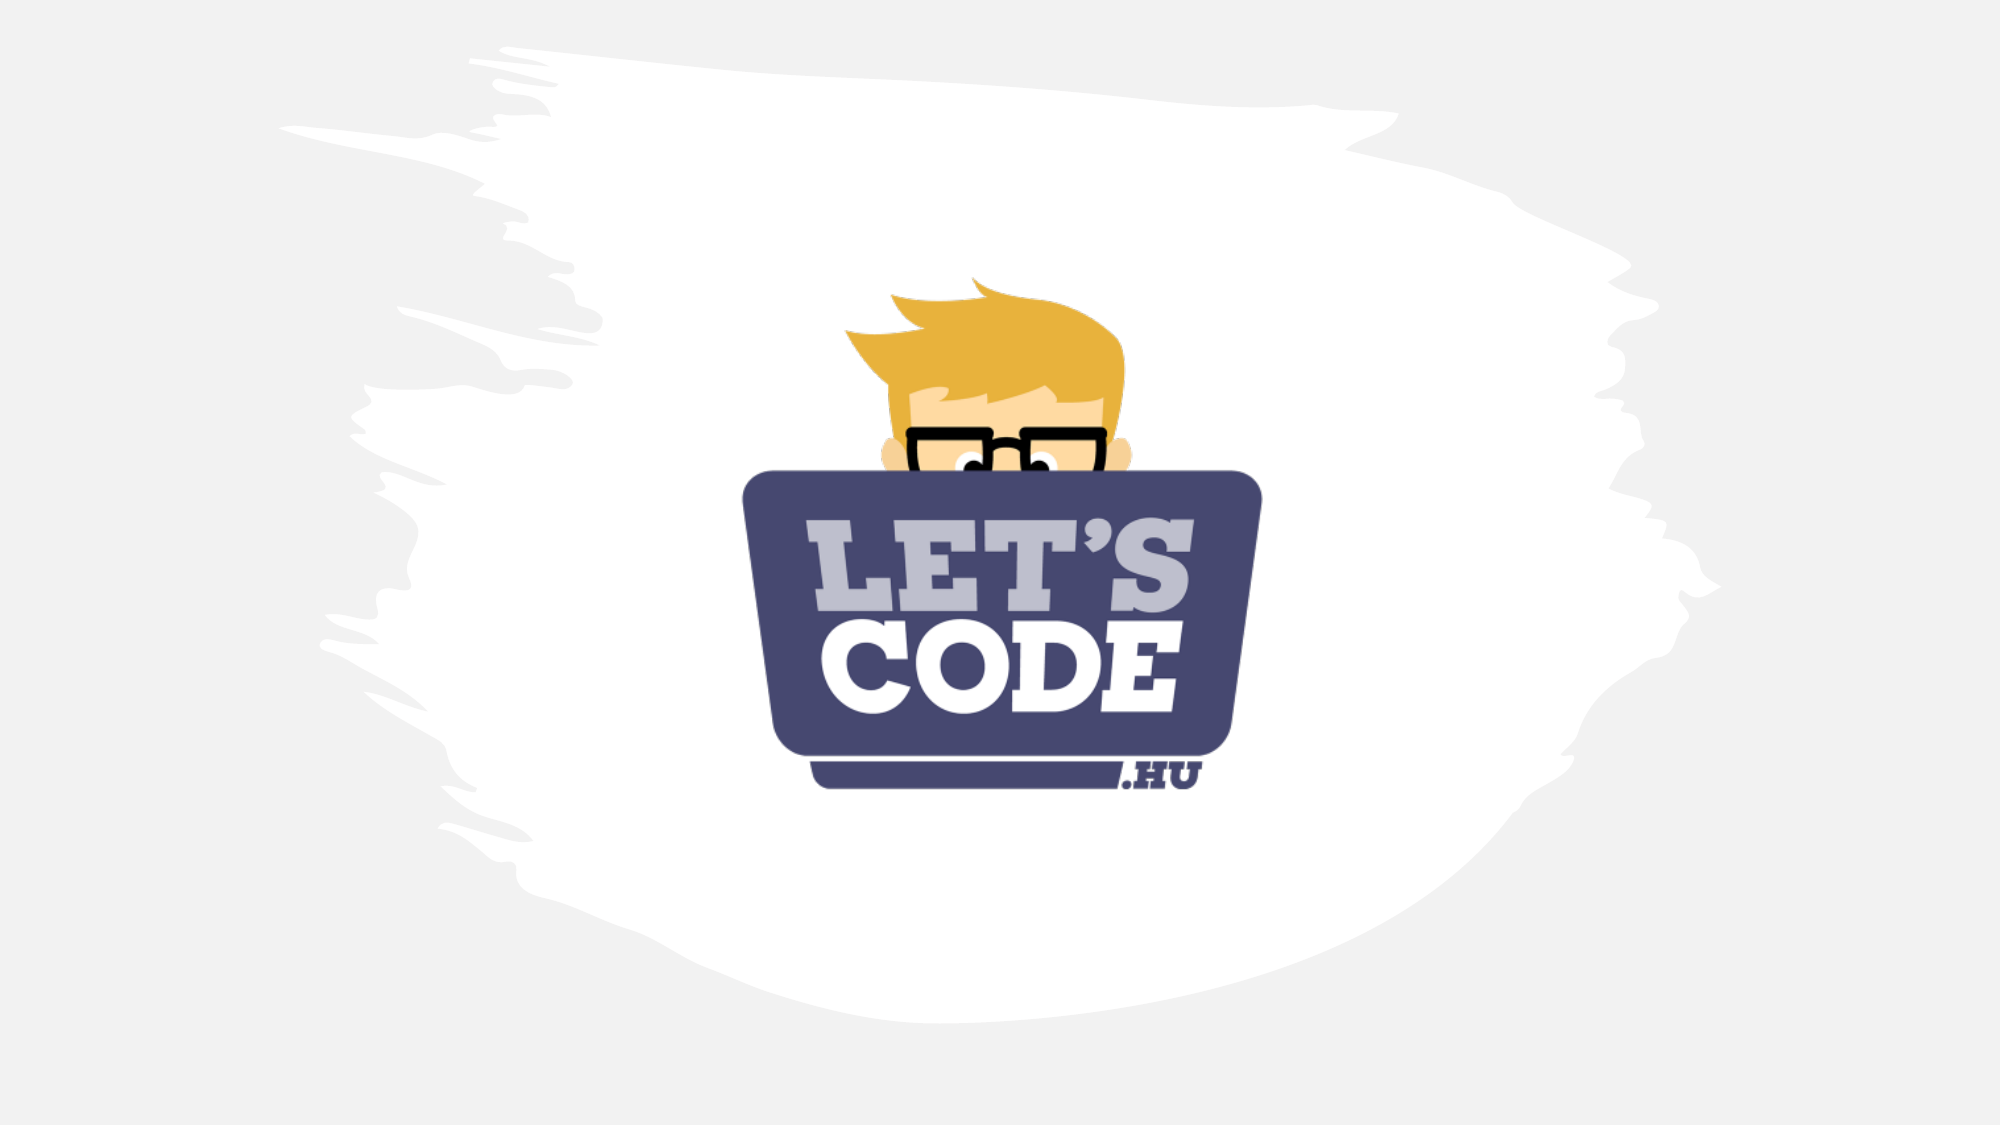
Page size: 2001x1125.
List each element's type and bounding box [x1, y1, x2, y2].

text_box [281, 47, 1720, 1023]
picture [684, 196, 1359, 871]
text_box [0, 0, 2000, 1125]
